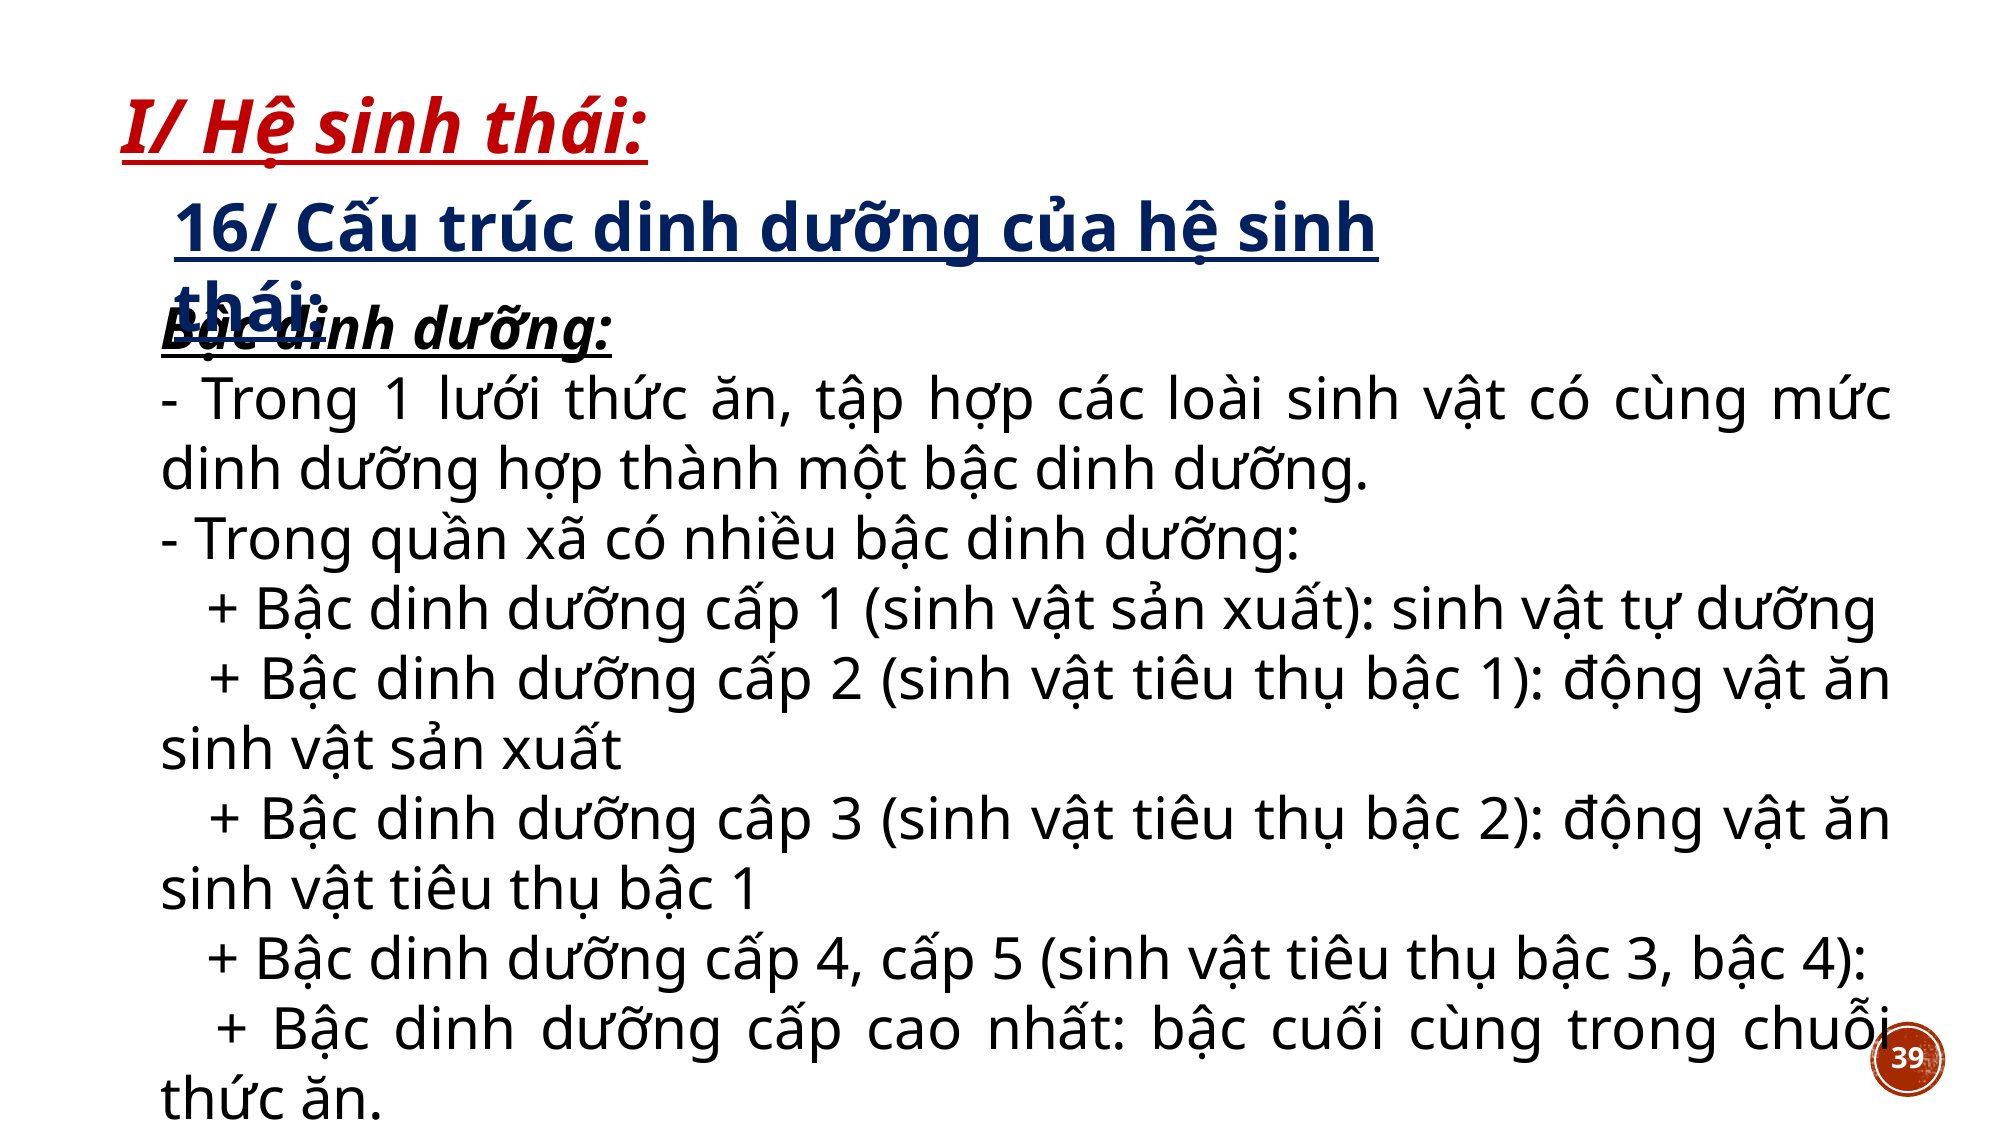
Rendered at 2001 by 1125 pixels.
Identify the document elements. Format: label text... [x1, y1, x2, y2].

text_box Bậc dinh dưỡng: - Trong 1 lưới thức ăn, tập hợp các loài sinh vật có cùng mức dinh dưỡng hợp thành một bậc dinh dưỡng. - Trong quần xã có nhiều bậc dinh dưỡng: + Bậc dinh dưỡng cấp 1 (sinh vật sản xuất): sinh vật tự dưỡng + Bậc dinh dưỡng cấp 2 (sinh vật tiêu thụ bậc 1): động vật ăn sinh vật sản xuất + Bậc dinh dưỡng câp 3 (sinh vật tiêu thụ bậc 2): động vật ăn sinh vật tiêu thụ bậc 1 + Bậc dinh dưỡng cấp 4, cấp 5 (sinh vật tiêu thụ bậc 3, bậc 4): + Bậc dinh dưỡng cấp cao nhất: bậc cuối cùng trong chuỗi thức ăn. [145, 283, 1908, 1125]
text_box 16/ Cấu trúc dinh dưỡng của hệ sinh thái: [158, 177, 1543, 353]
text_box I/ Hệ sinh thái: [107, 71, 775, 177]
slide_number 39 [1908, 1028, 1961, 1089]
